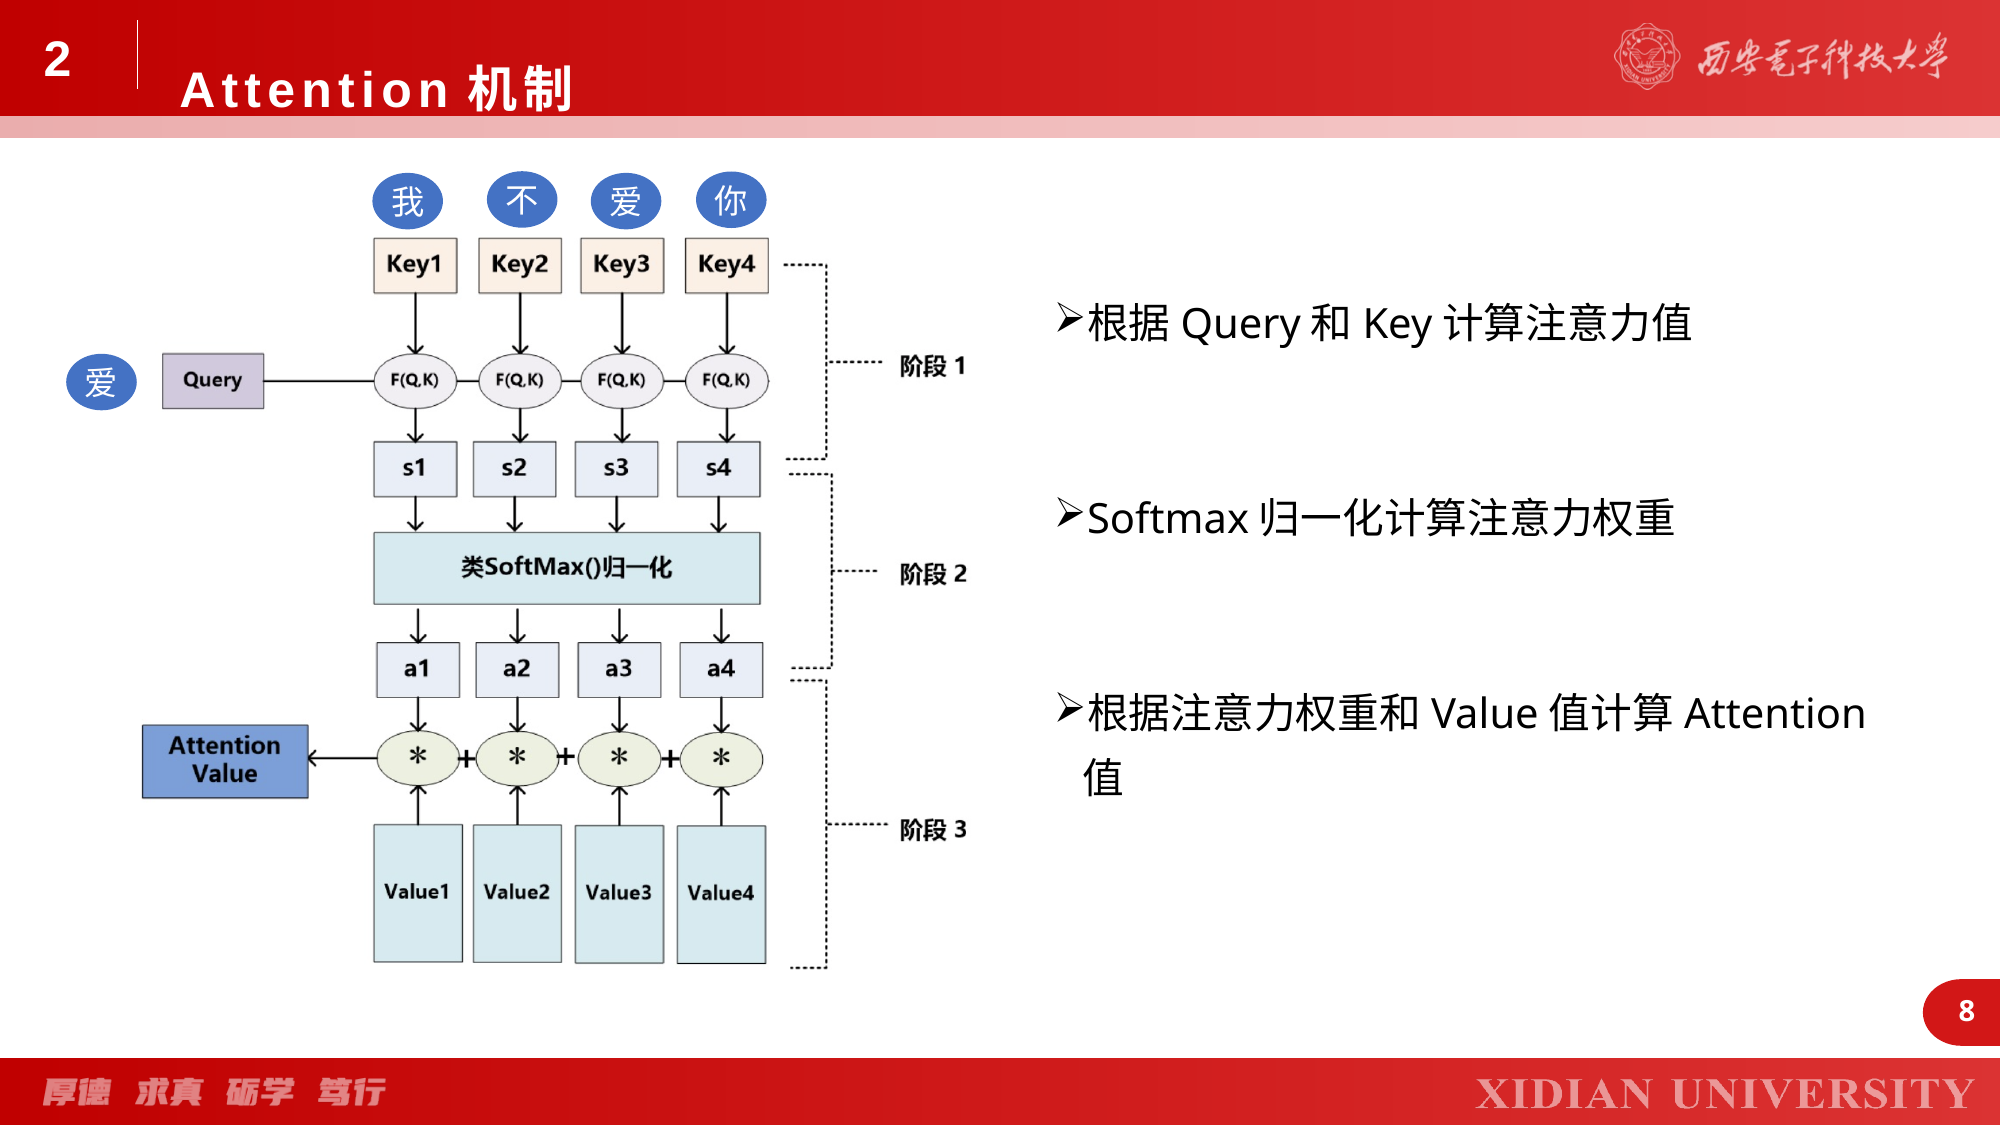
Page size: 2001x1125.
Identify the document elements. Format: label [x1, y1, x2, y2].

text_box [21, 22, 1975, 1125]
text_box [0, 0, 2000, 1125]
picture [83, 216, 1047, 1002]
